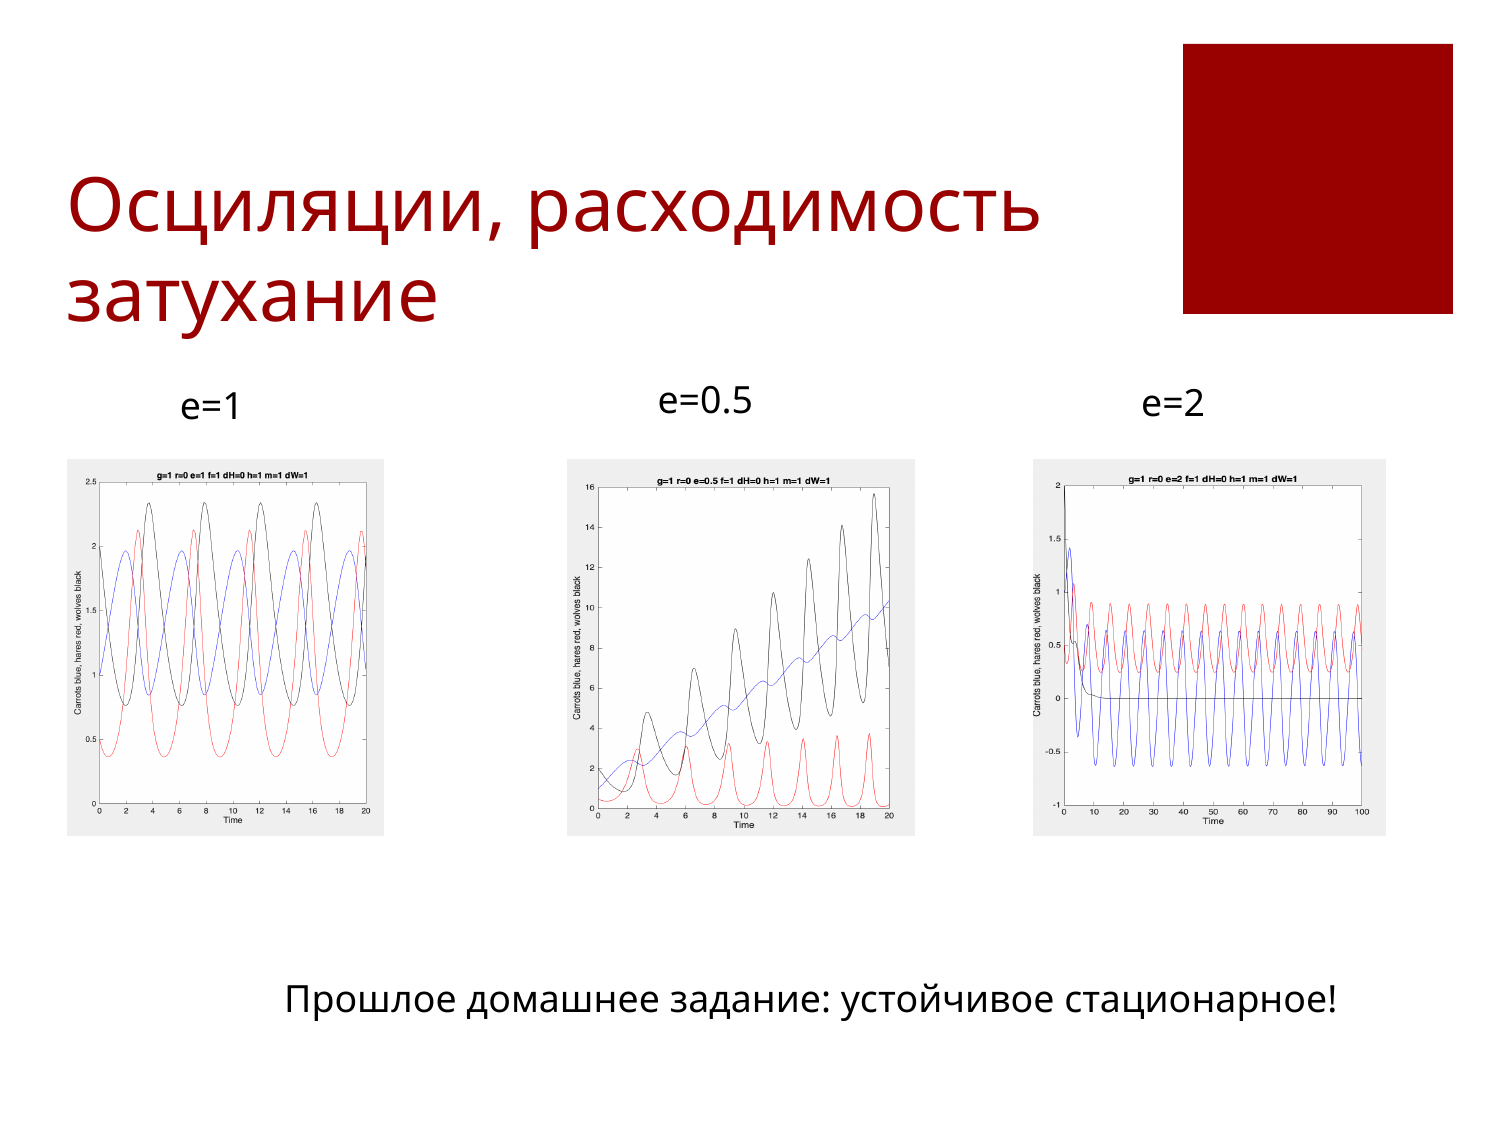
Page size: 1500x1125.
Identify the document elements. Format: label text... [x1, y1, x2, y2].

text_box е=0.5 [642, 369, 960, 429]
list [66, 459, 385, 837]
text_box е=2 [1126, 371, 1261, 432]
title Осциляции, расходимость затухание [51, 156, 1222, 345]
text_box Прошлое домашнее задание: устойчивое стационарное! [269, 967, 1354, 1028]
text_box е=1 [164, 374, 915, 435]
picture [567, 459, 916, 837]
picture [1032, 459, 1387, 837]
